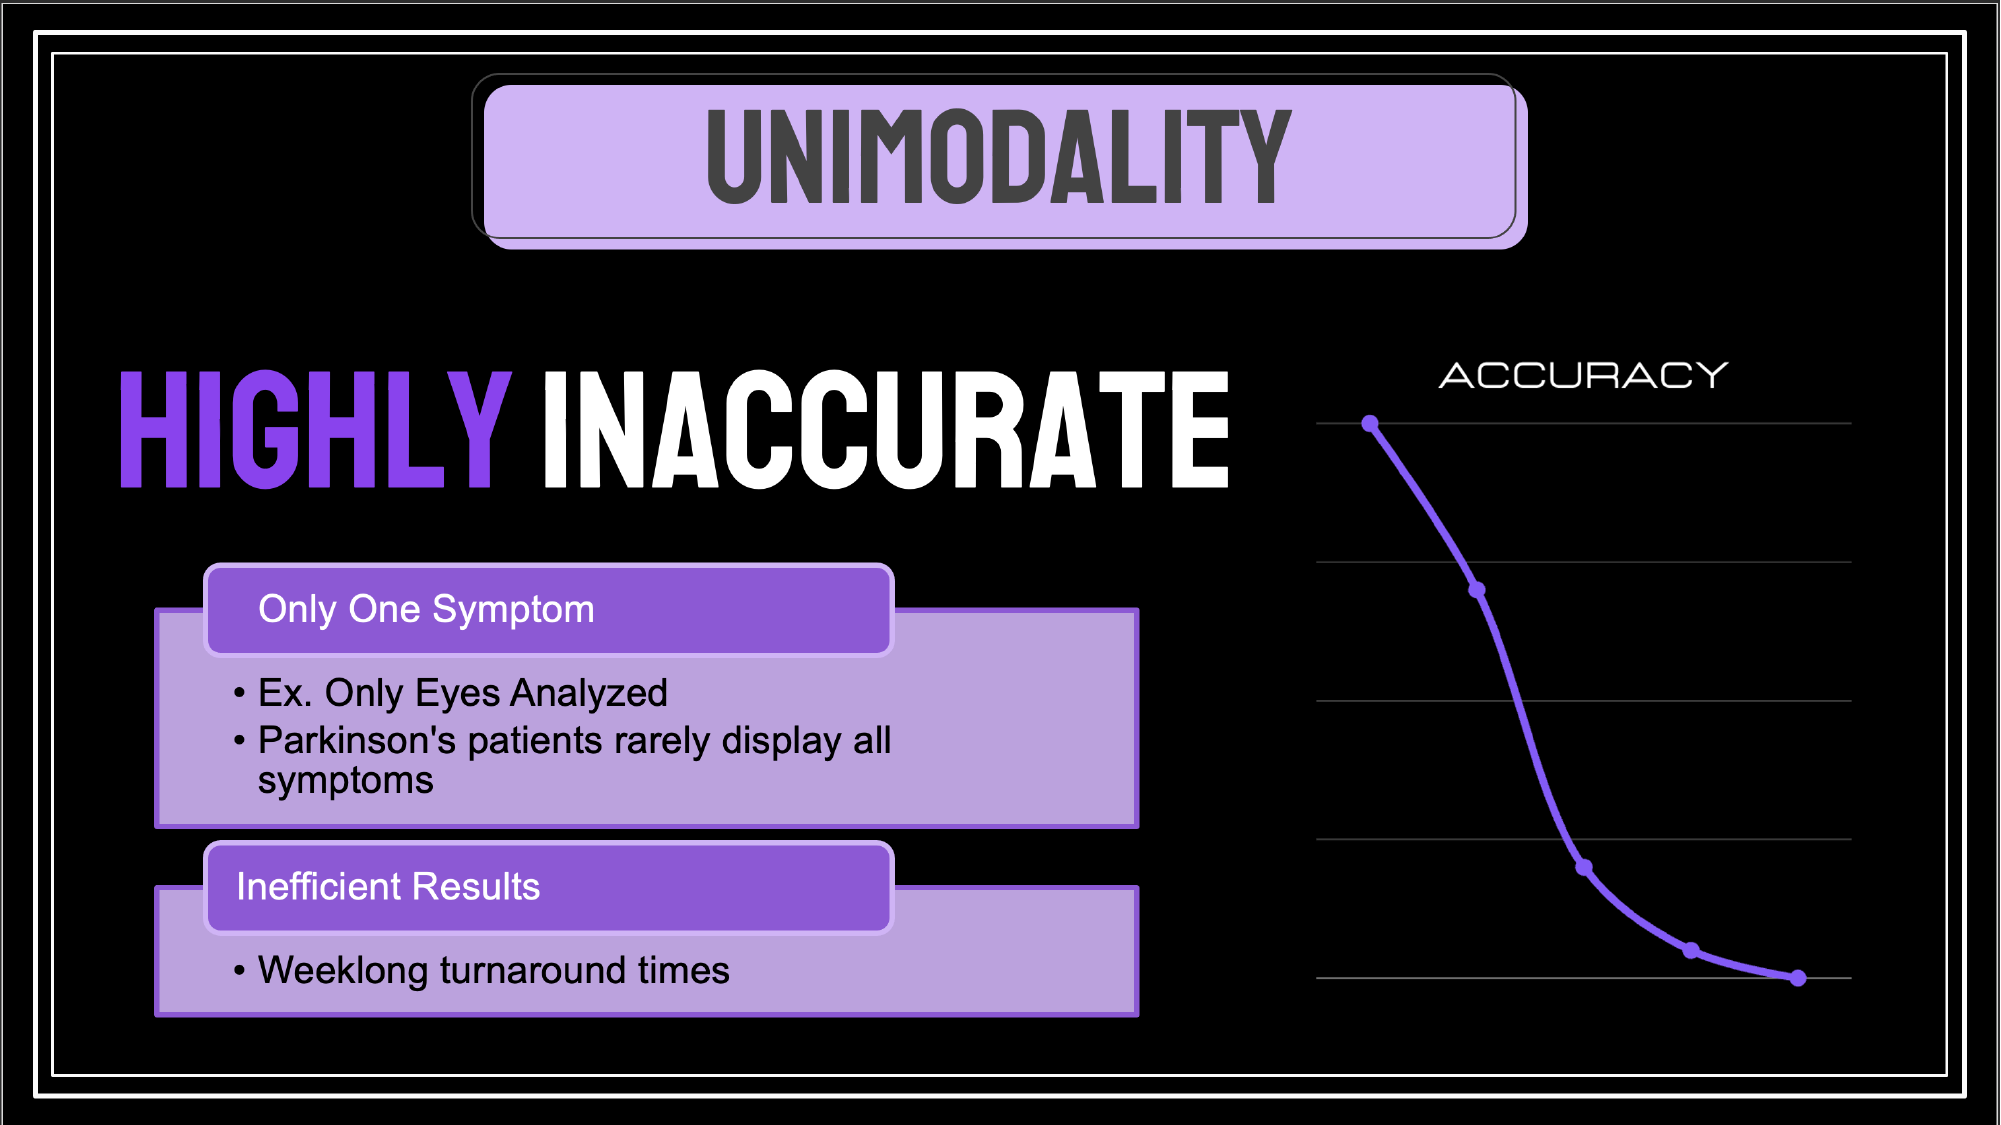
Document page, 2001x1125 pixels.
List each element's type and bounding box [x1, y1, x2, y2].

list [0, 0, 2000, 1125]
